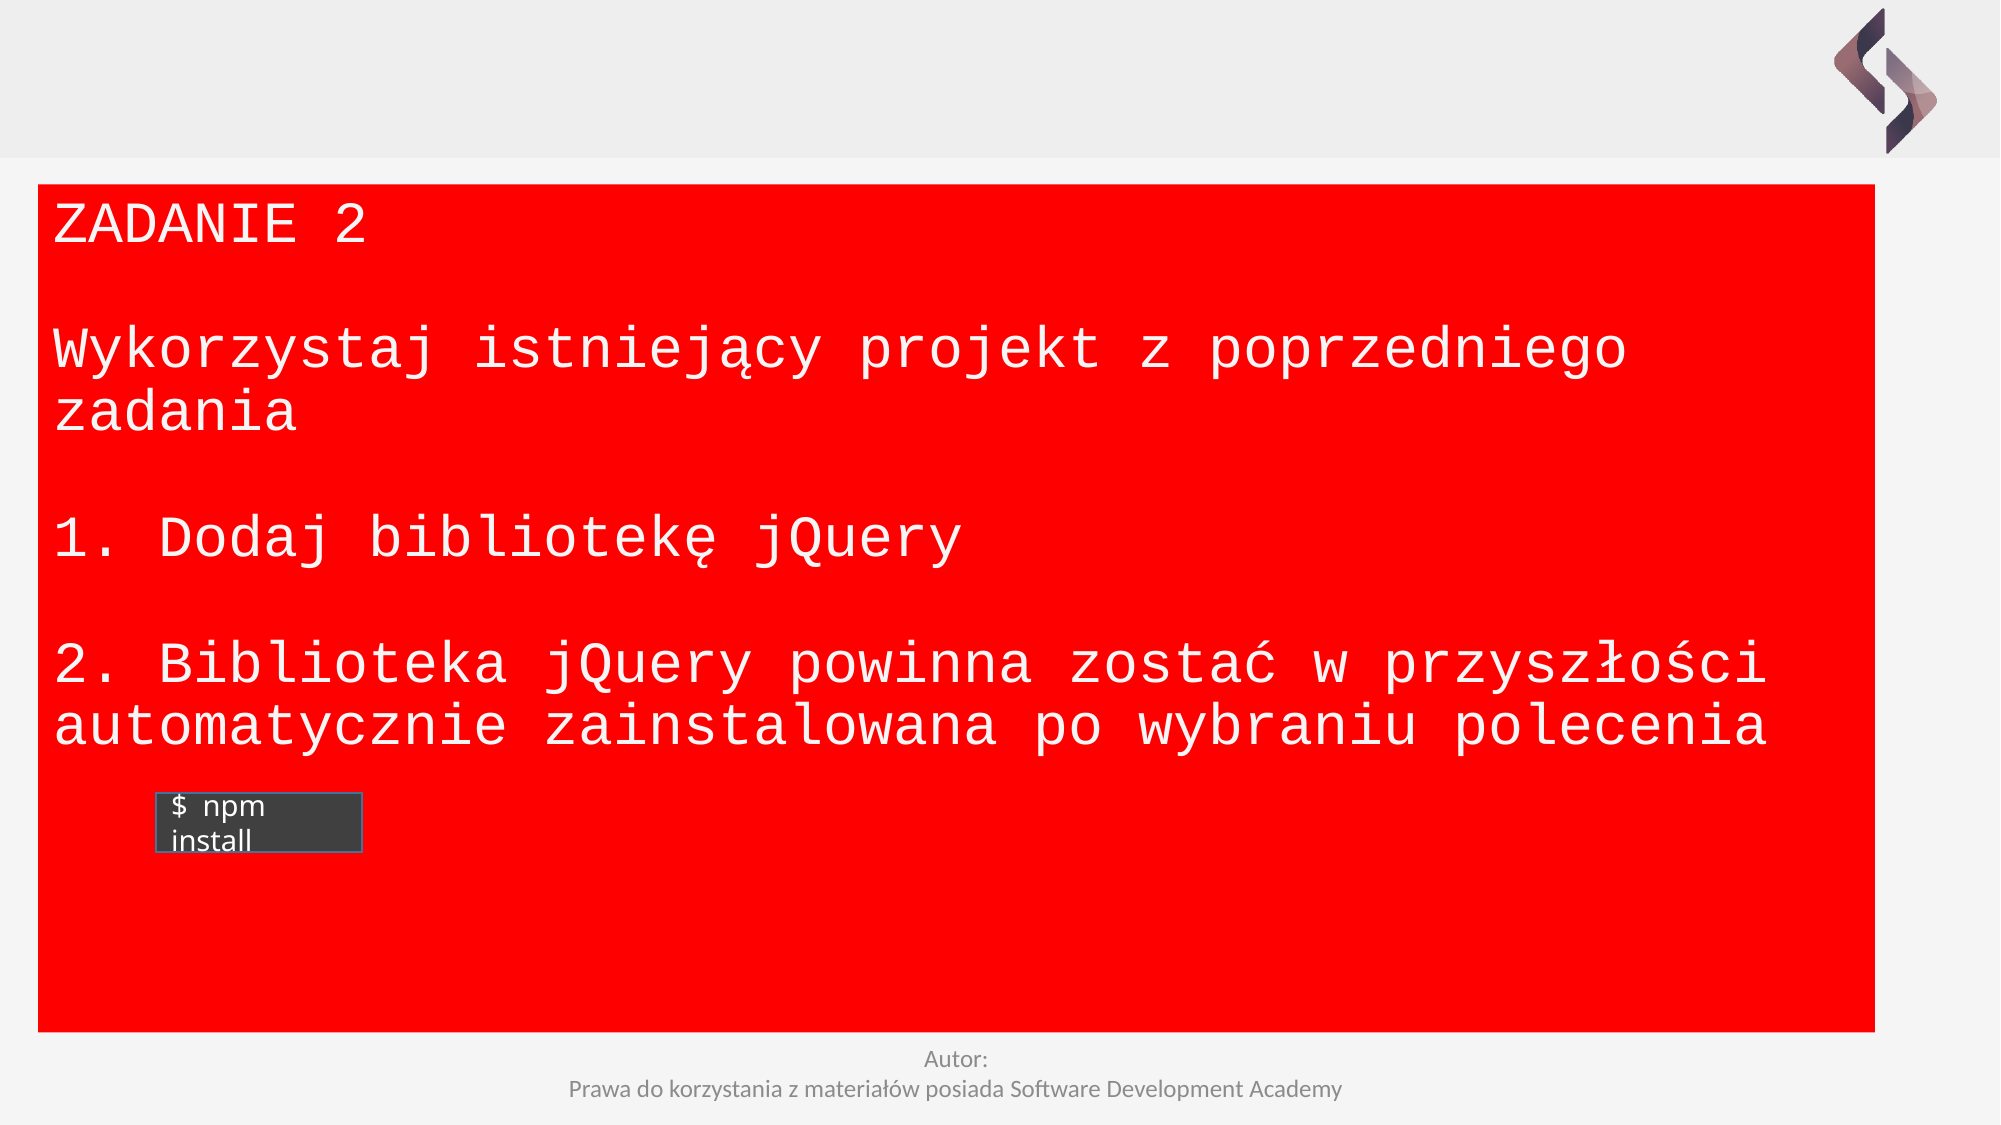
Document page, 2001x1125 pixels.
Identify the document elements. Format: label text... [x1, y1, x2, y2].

list ZADANIE 2 Wykorzystaj istniejący projekt z poprzedniego zadania 1. Dodaj bibliotekę jQuery 2. Biblioteka jQuery powinna zostać w przyszłości automatycznie zainstalowana po wybraniu polecenia [38, 184, 1875, 1033]
footer Autor: Prawa do korzystania z materiałów posiada Software Development Academy [486, 1042, 1427, 1103]
text_box $ npm install [155, 792, 363, 853]
picture [1787, 0, 2001, 166]
